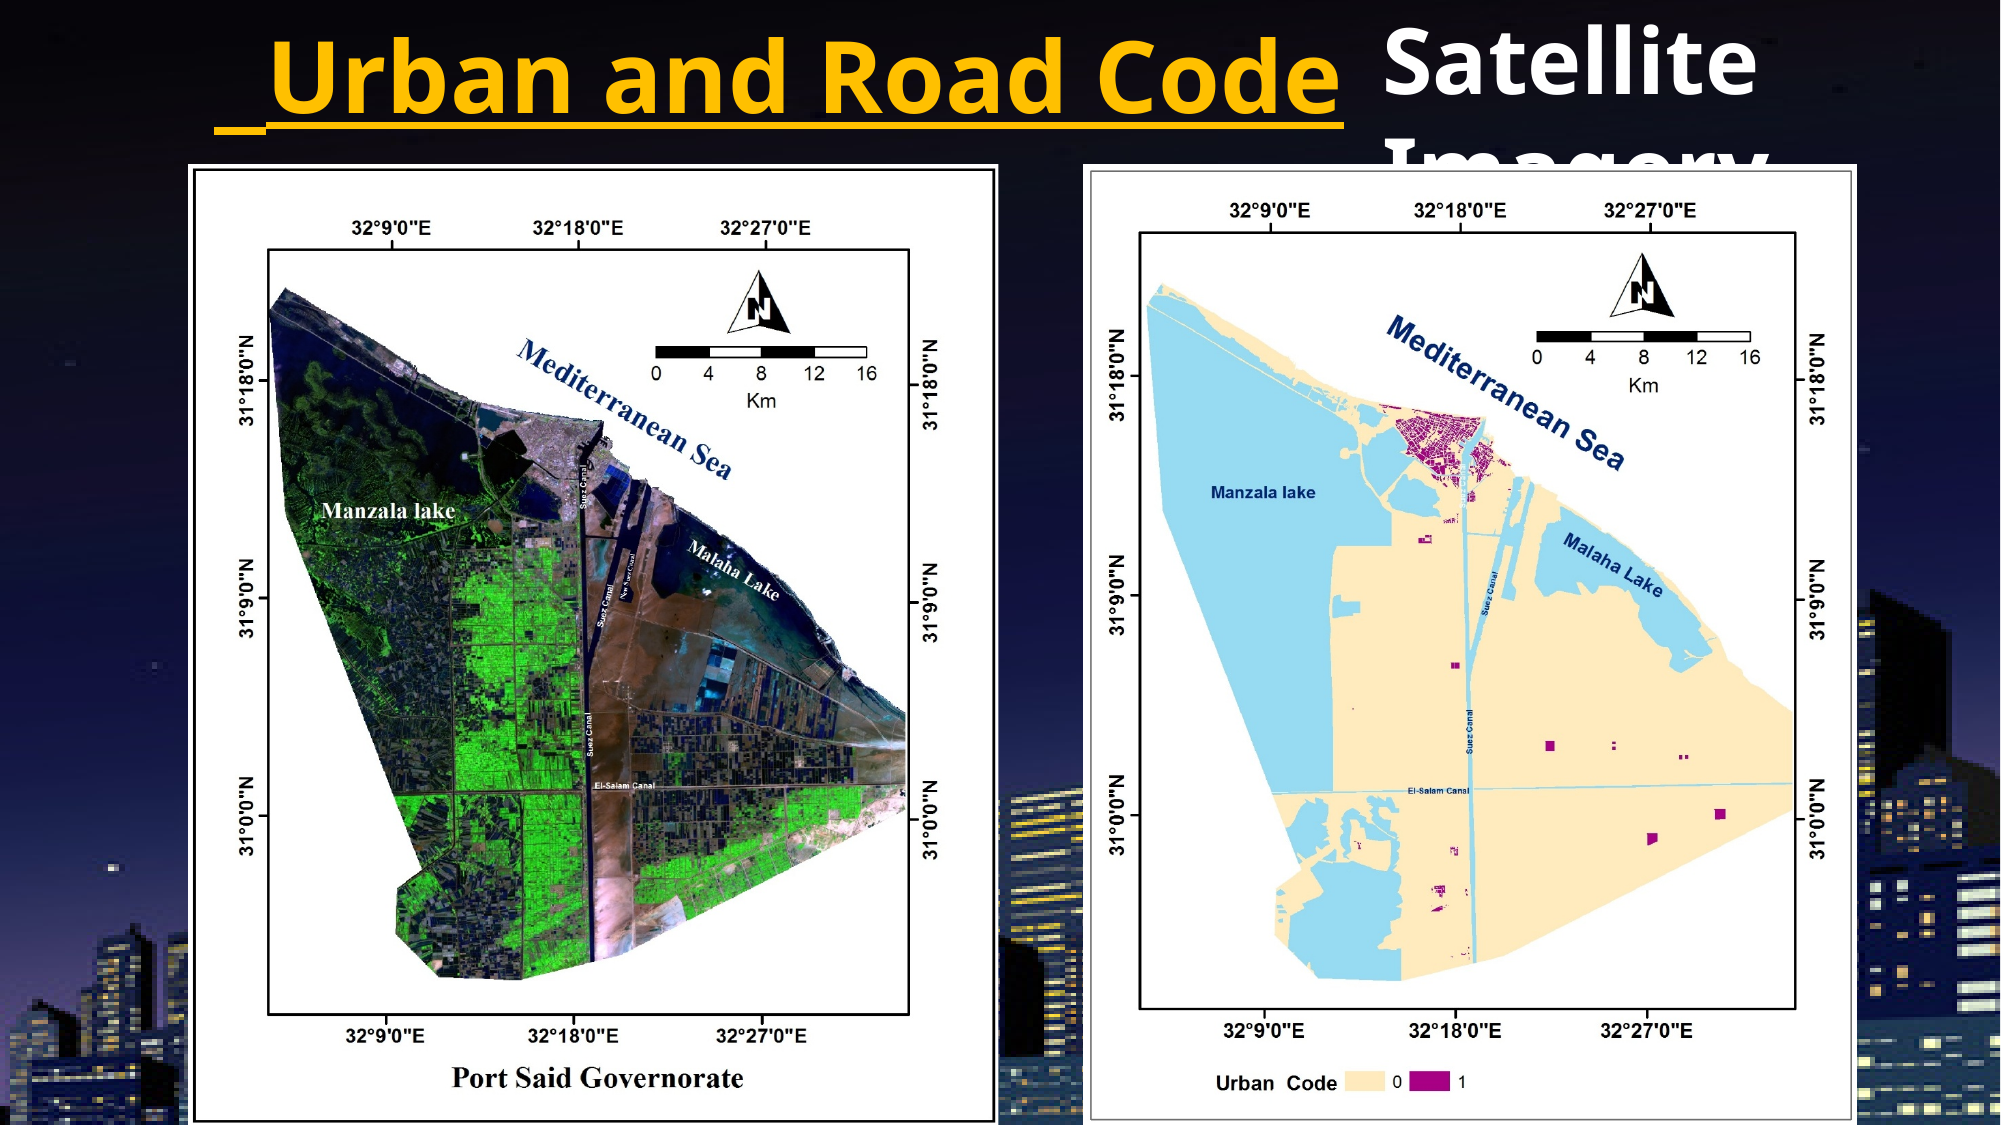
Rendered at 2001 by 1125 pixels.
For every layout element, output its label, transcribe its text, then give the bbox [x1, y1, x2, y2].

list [187, 164, 999, 1125]
text_box Urban and Road Code [199, 6, 1359, 142]
picture [0, 0, 2001, 1125]
text_box Satellite Imagery [1367, 0, 2000, 230]
